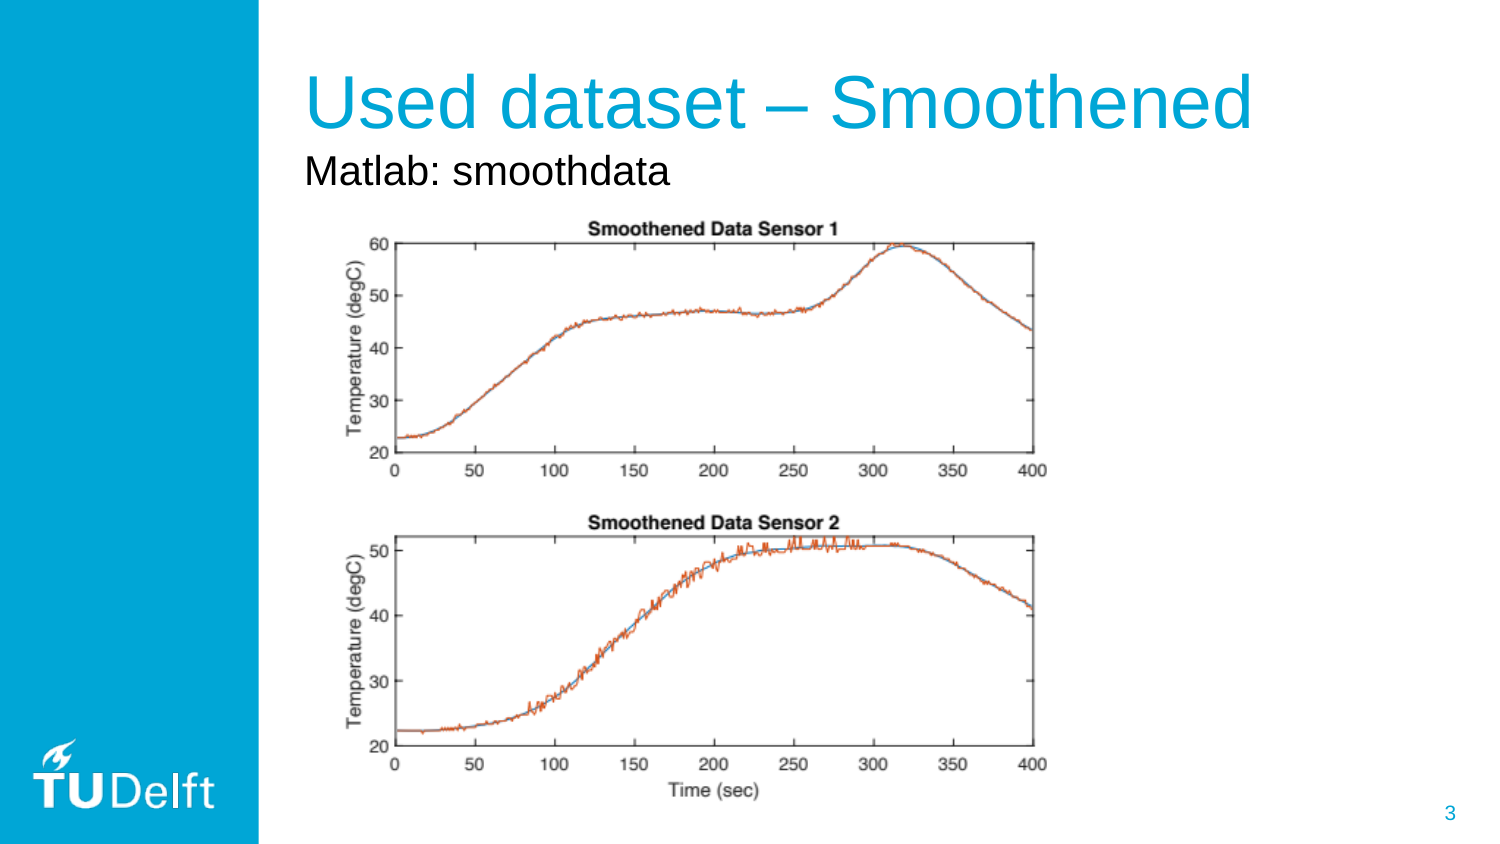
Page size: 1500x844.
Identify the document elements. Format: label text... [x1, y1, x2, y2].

title Used dataset – Smoothened Matlab: smoothdata [289, 33, 1455, 214]
picture [288, 196, 1108, 811]
